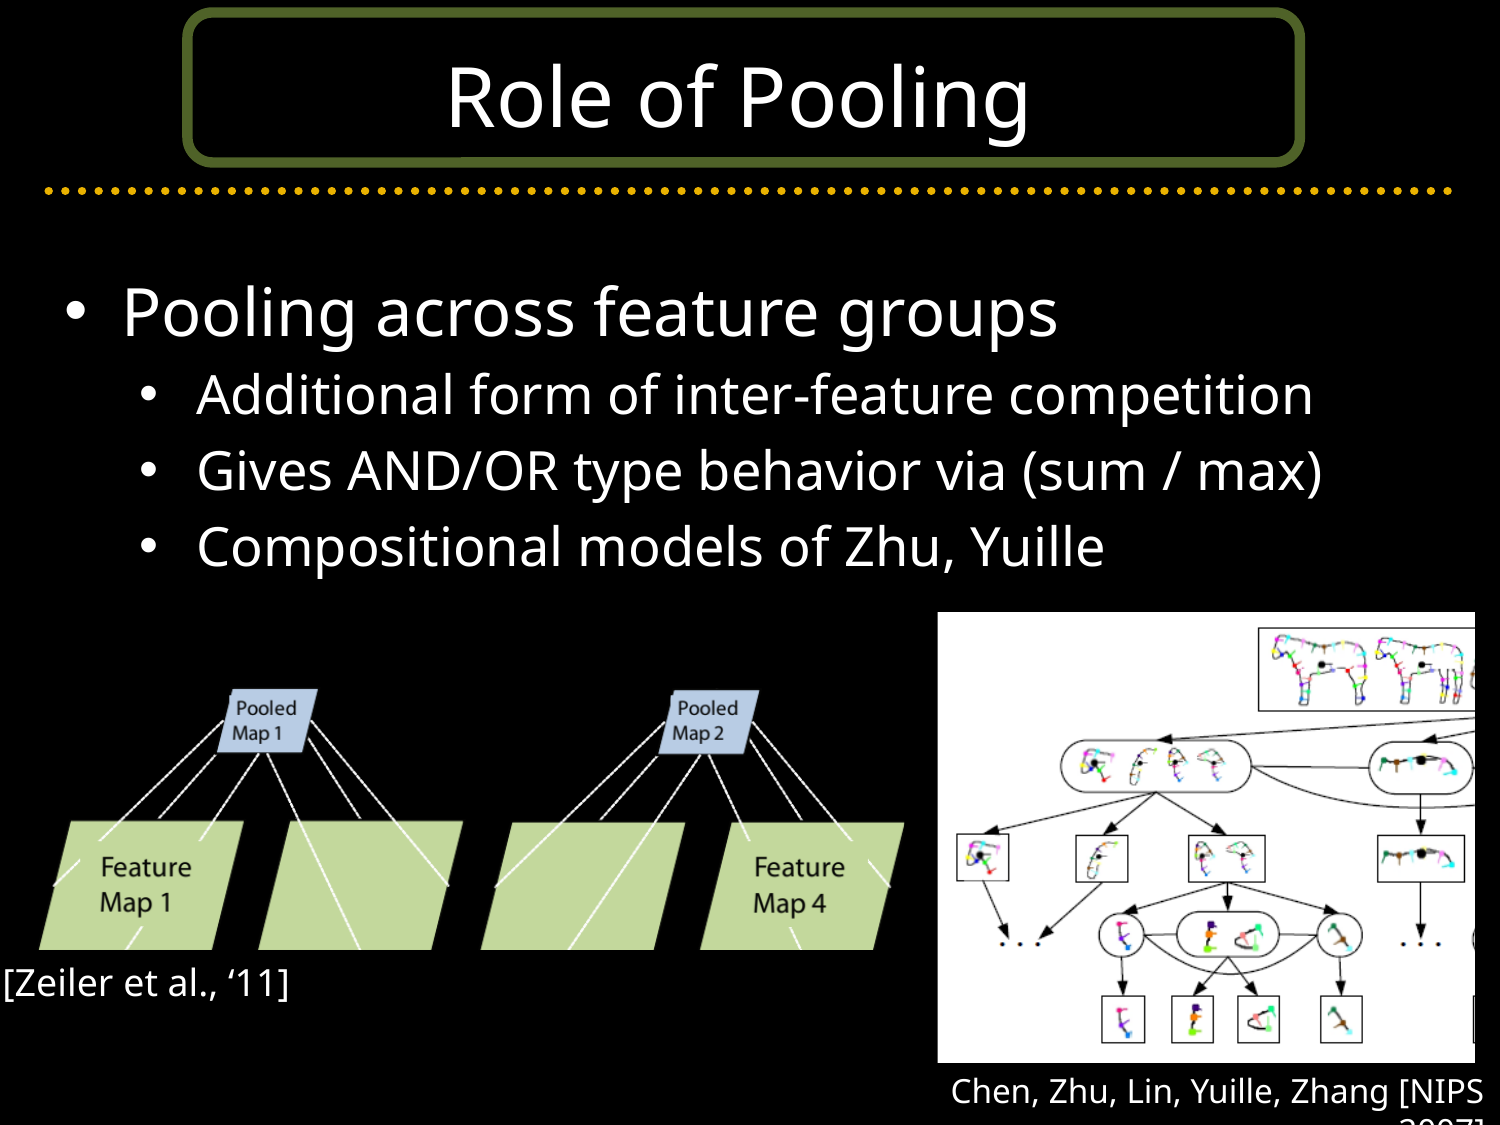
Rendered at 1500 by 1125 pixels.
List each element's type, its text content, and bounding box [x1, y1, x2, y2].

picture [37, 687, 905, 951]
picture [937, 611, 1476, 1063]
text_box Pooling across feature groups Additional form of inter-feature competition Gives AND/OR type behavior via (sum / max) Compositional models of Zhu, Yuille [50, 212, 1438, 585]
text_box [185, 10, 1303, 165]
text_box Chen, Zhu, Lin, Yuille, Zhang [NIPS 2007] [862, 1062, 1500, 1125]
text_box [Zeiler et al., ‘11] [0, 951, 305, 1012]
title Role of Pooling [75, 0, 1425, 188]
